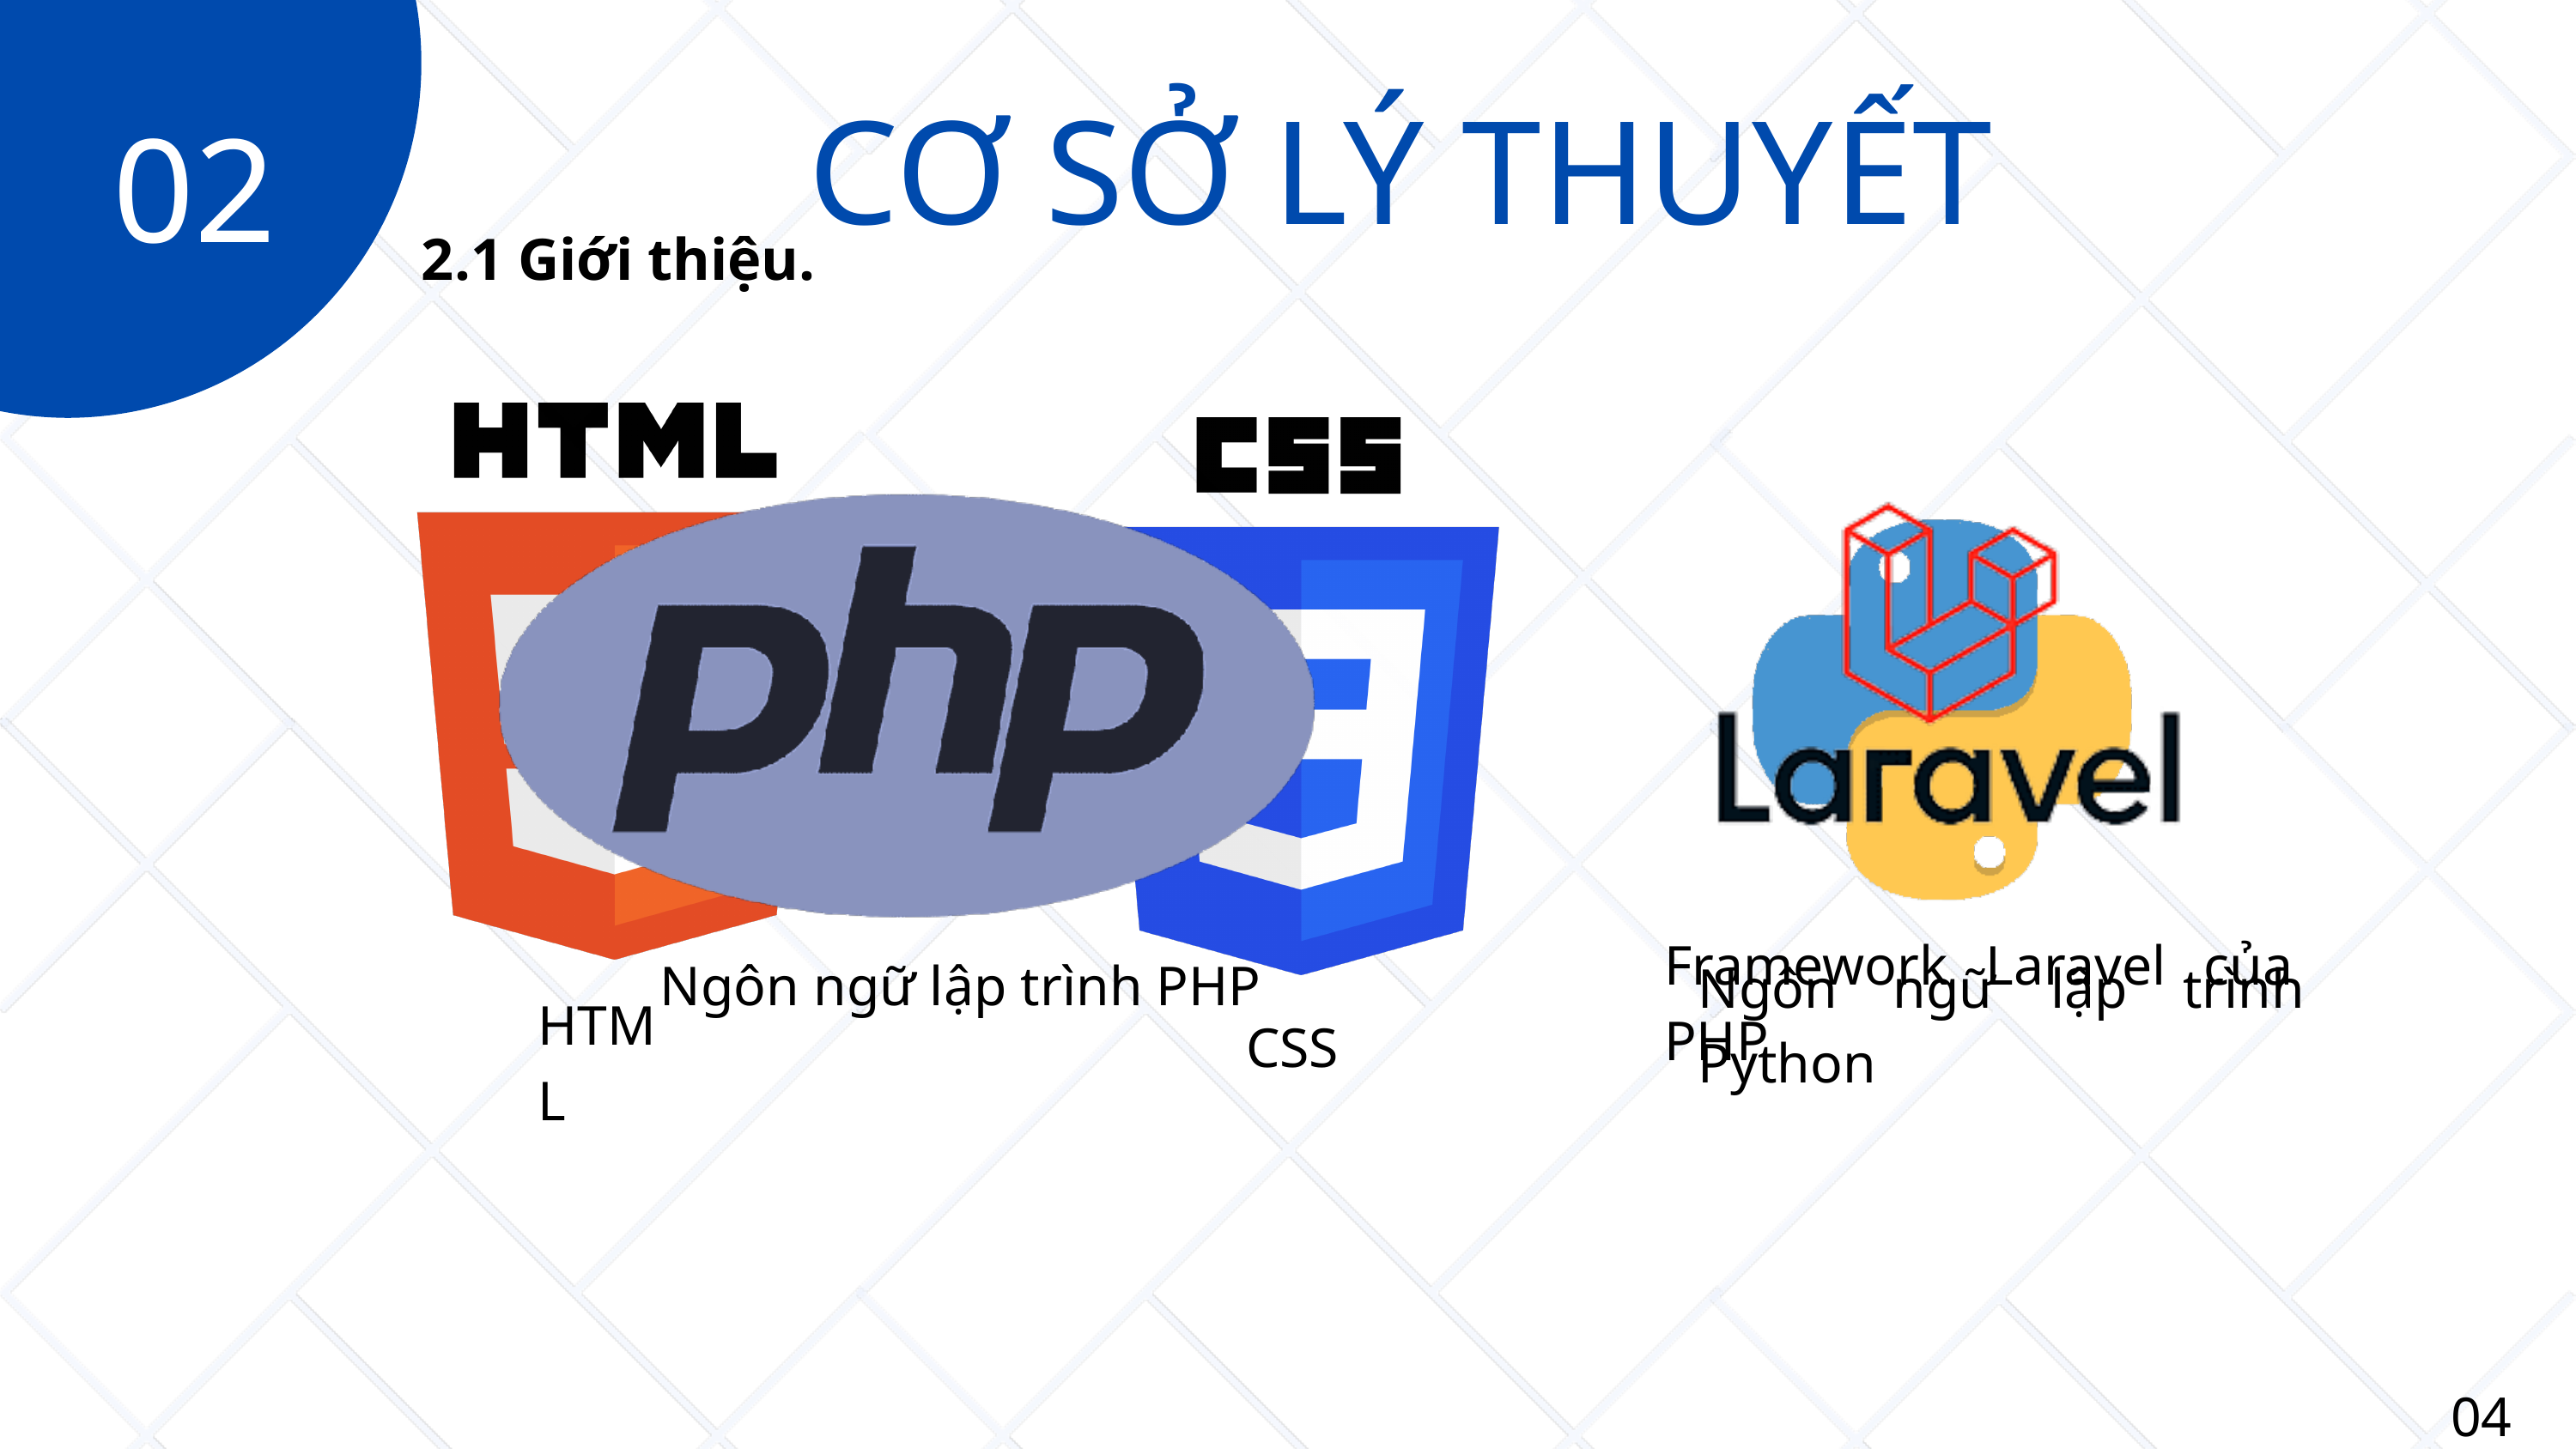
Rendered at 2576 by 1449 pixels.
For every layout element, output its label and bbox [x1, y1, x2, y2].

text_box [0, 0, 2576, 1449]
text_box [336, 402, 894, 1056]
text_box [1498, 1003, 2387, 1019]
text_box [1484, 426, 2416, 996]
text_box [1103, 417, 1499, 1078]
text_box [0, 0, 423, 418]
text_box [416, 476, 1398, 1016]
